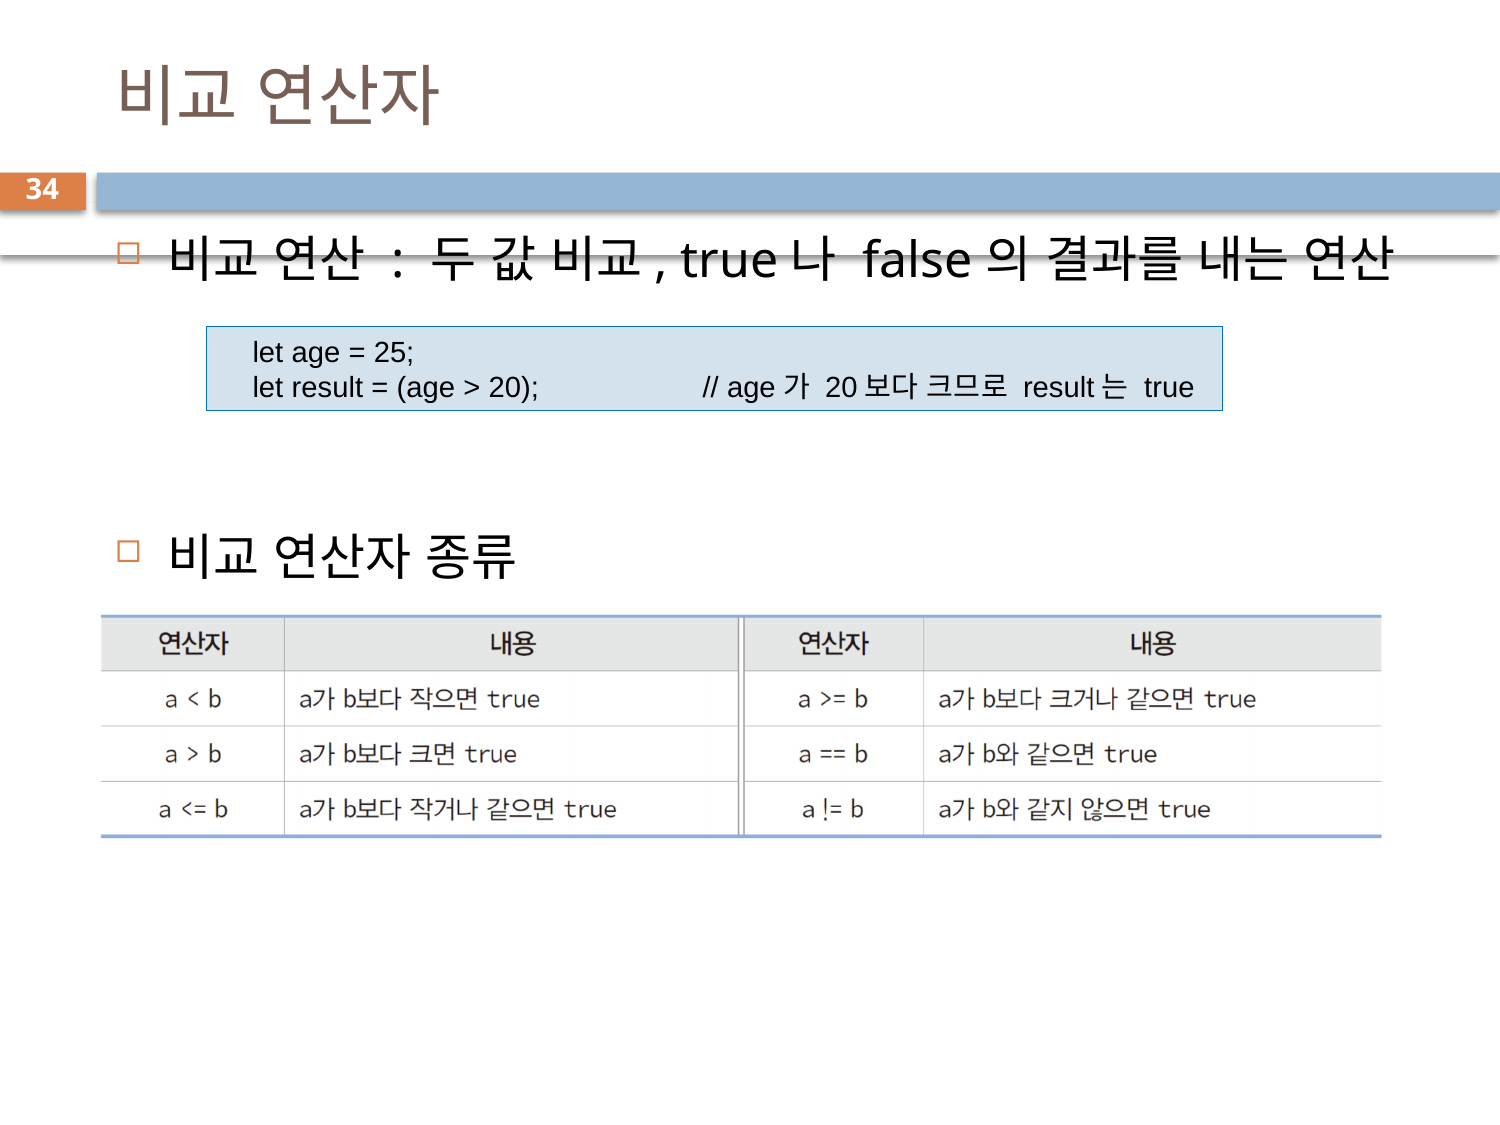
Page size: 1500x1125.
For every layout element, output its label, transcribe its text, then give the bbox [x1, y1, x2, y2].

slide_number 34 [0, 170, 87, 211]
picture [100, 612, 1385, 839]
title 비교 연산자 [100, 37, 1438, 149]
text_box let age = 25; let result = (age > 20); // age가 20보다 크므로 result는 true [206, 326, 1223, 411]
list 비교 연산 : 두 값 비교, true나 false의 결과를 내는 연산 비교 연산자 종류 [100, 219, 1438, 1047]
